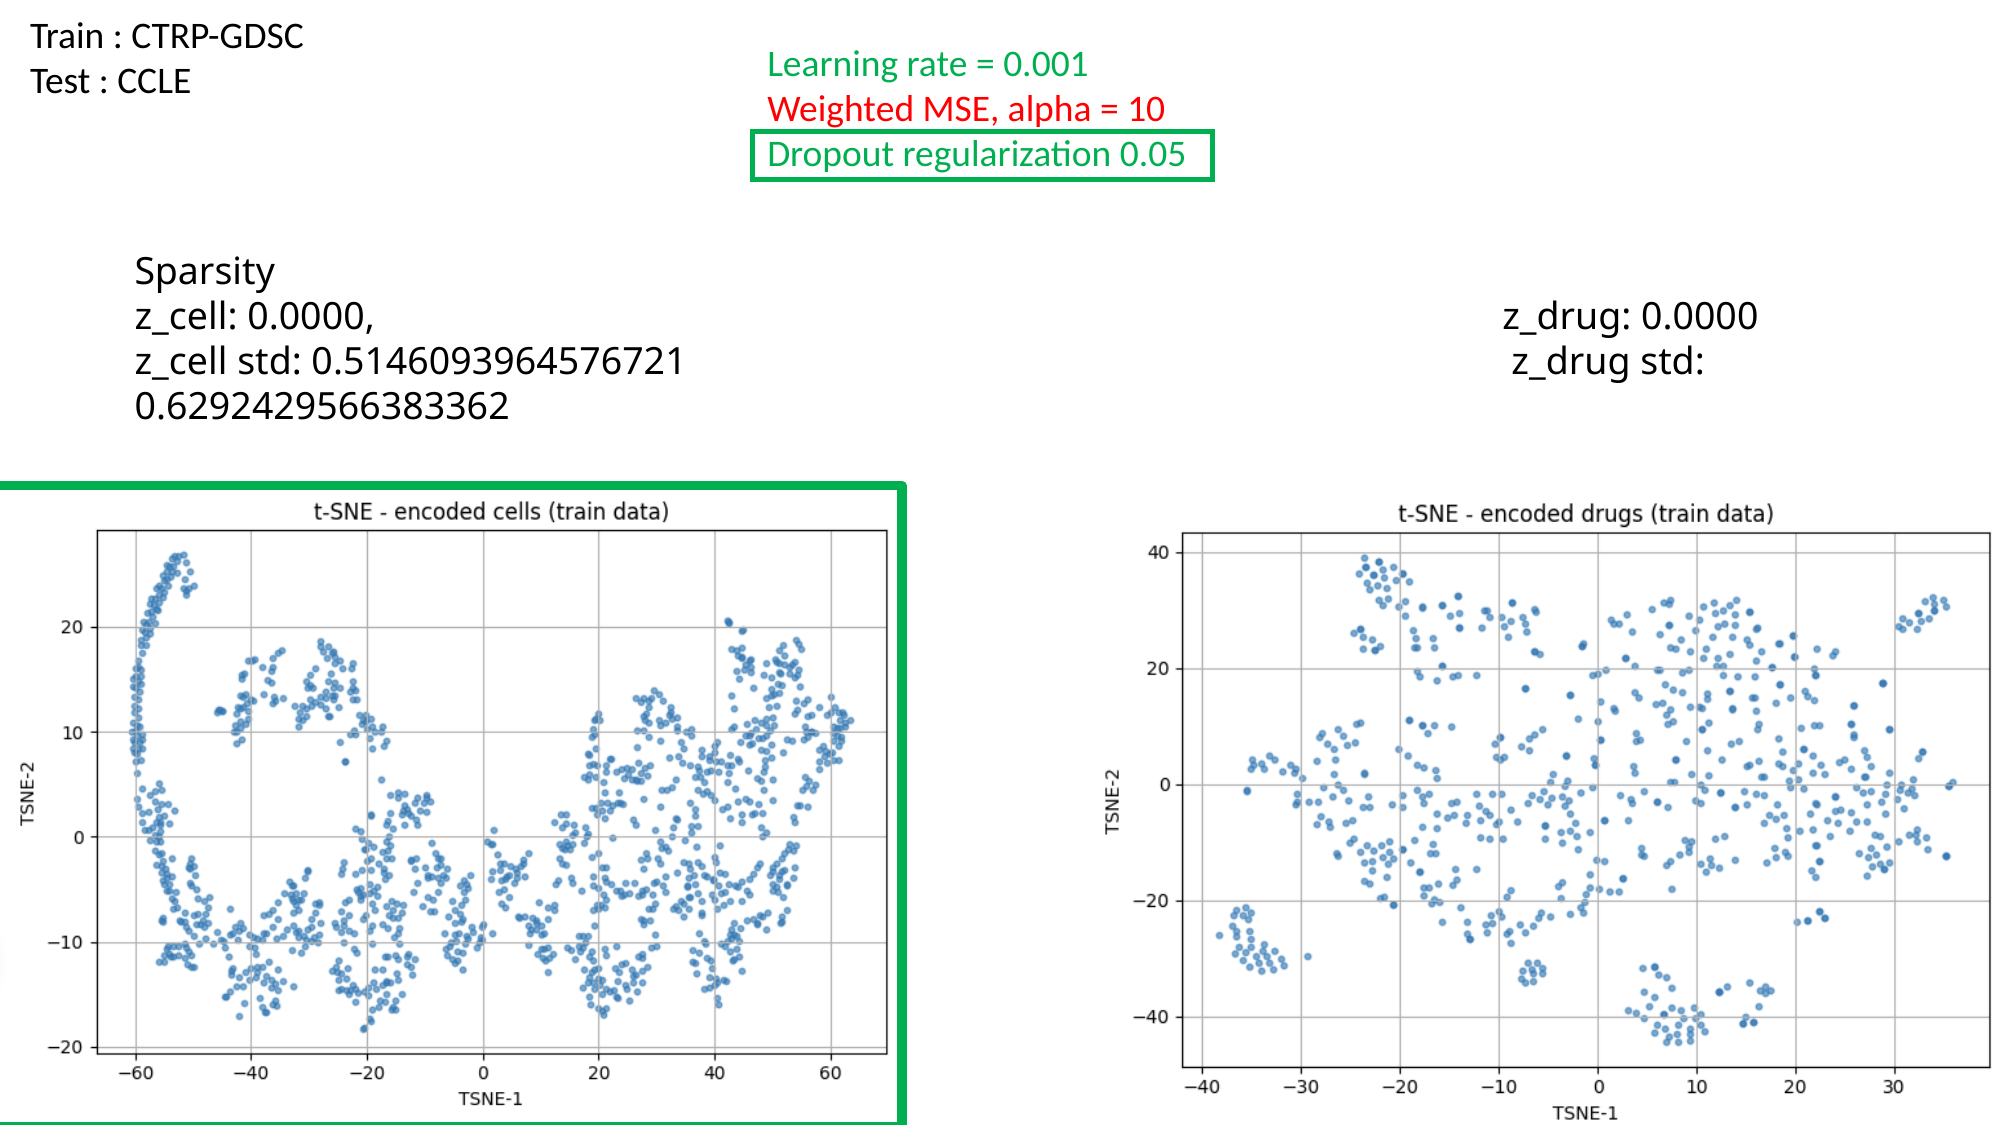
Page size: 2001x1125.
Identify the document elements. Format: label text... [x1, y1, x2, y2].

text_box Sparsity z_cell: 0.0000, z_drug: 0.0000 z_cell std: 0.5146093964576721 z_drug std: 0.6292429566383362 [134, 246, 1972, 427]
picture [0, 490, 898, 1122]
text_box [752, 131, 1213, 181]
picture [1099, 493, 2000, 1125]
text_box Train : CTRP-GDSC Test : CCLE [15, 3, 448, 108]
text_box Learning rate = 0.001 Weighted MSE, alpha = 10 Dropout regularization 0.05 [752, 31, 1311, 182]
